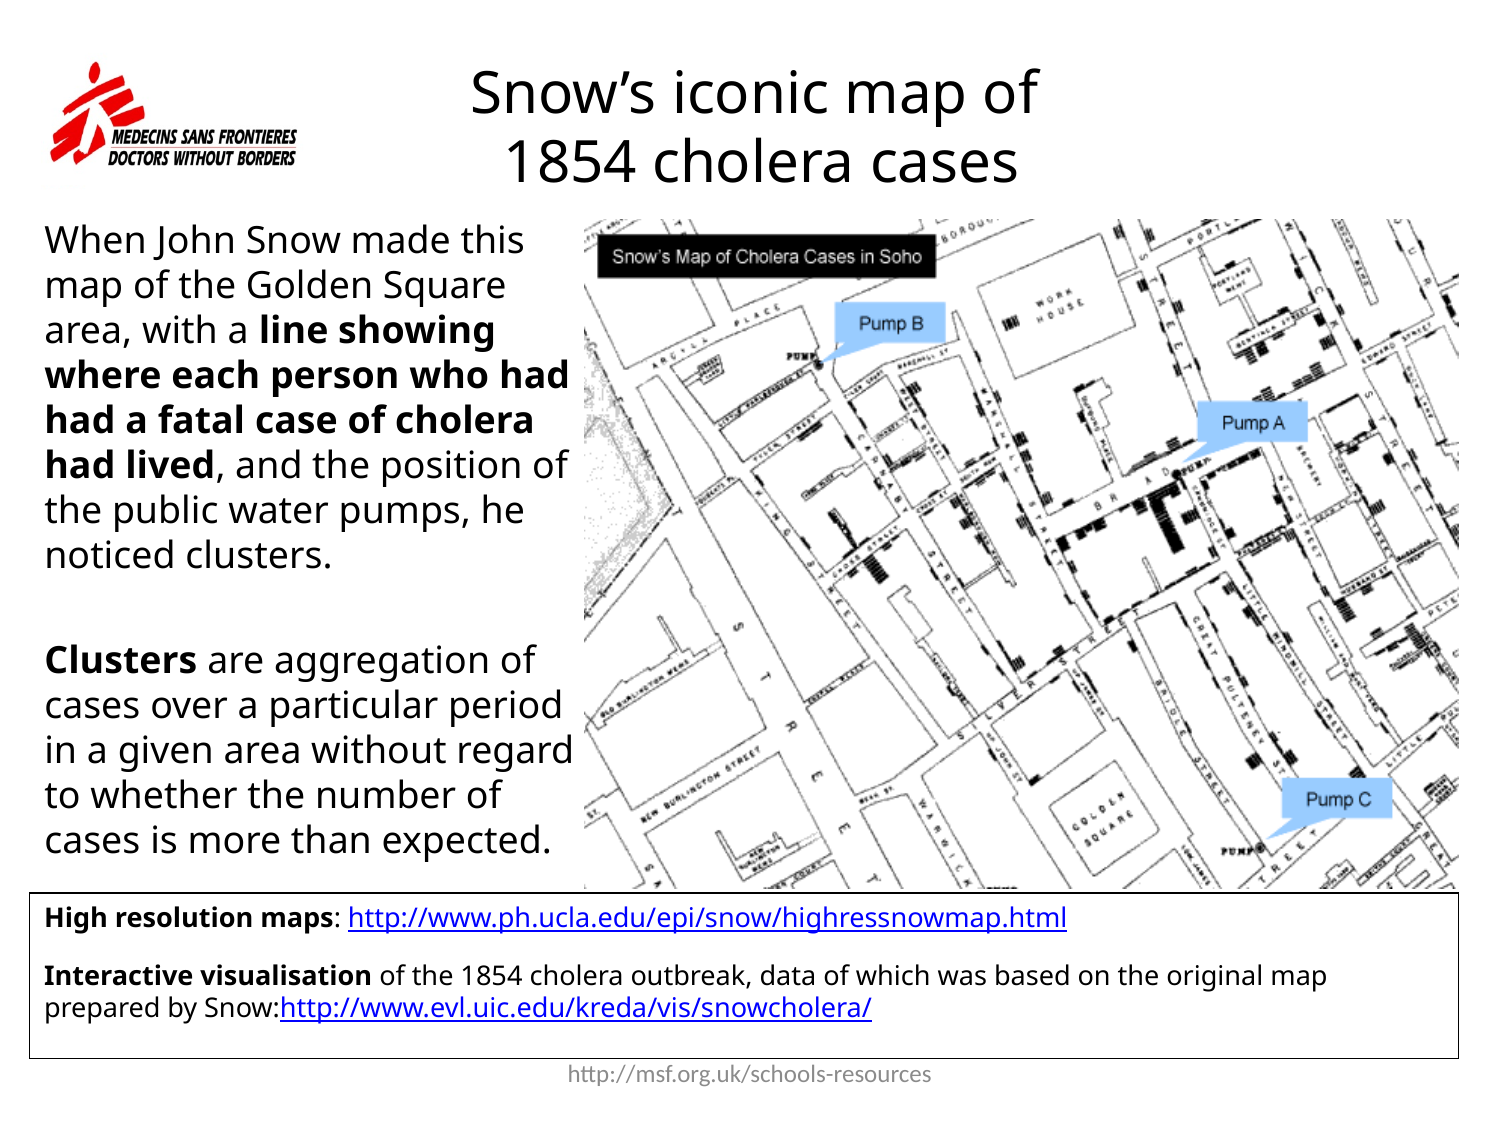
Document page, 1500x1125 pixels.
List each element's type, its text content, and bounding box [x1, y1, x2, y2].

list When John Snow made this map of the Golden Square area, with a line showing where each person who had had a fatal case of cholera had lived, and the position of the public water pumps, he noticed clusters. Clusters are aggregation of cases over a particular period in a given area without regard to whether the number of cases is more than expected. [29, 207, 597, 840]
footer http://msf.org.uk/schools-resources [512, 1042, 988, 1103]
picture [41, 42, 307, 197]
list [584, 219, 1460, 889]
text_box High resolution maps: http://www.ph.ucla.edu/epi/snow/highressnowmap.html Interactive visualisation of the 1854 cholera outbreak, data of which was based on the original map prepared by Snow:http://www.evl.uic.edu/kreda/vis/snowcholera/ [29, 893, 1459, 1059]
title Snow’s iconic map of 1854 cholera cases [336, 30, 1188, 218]
